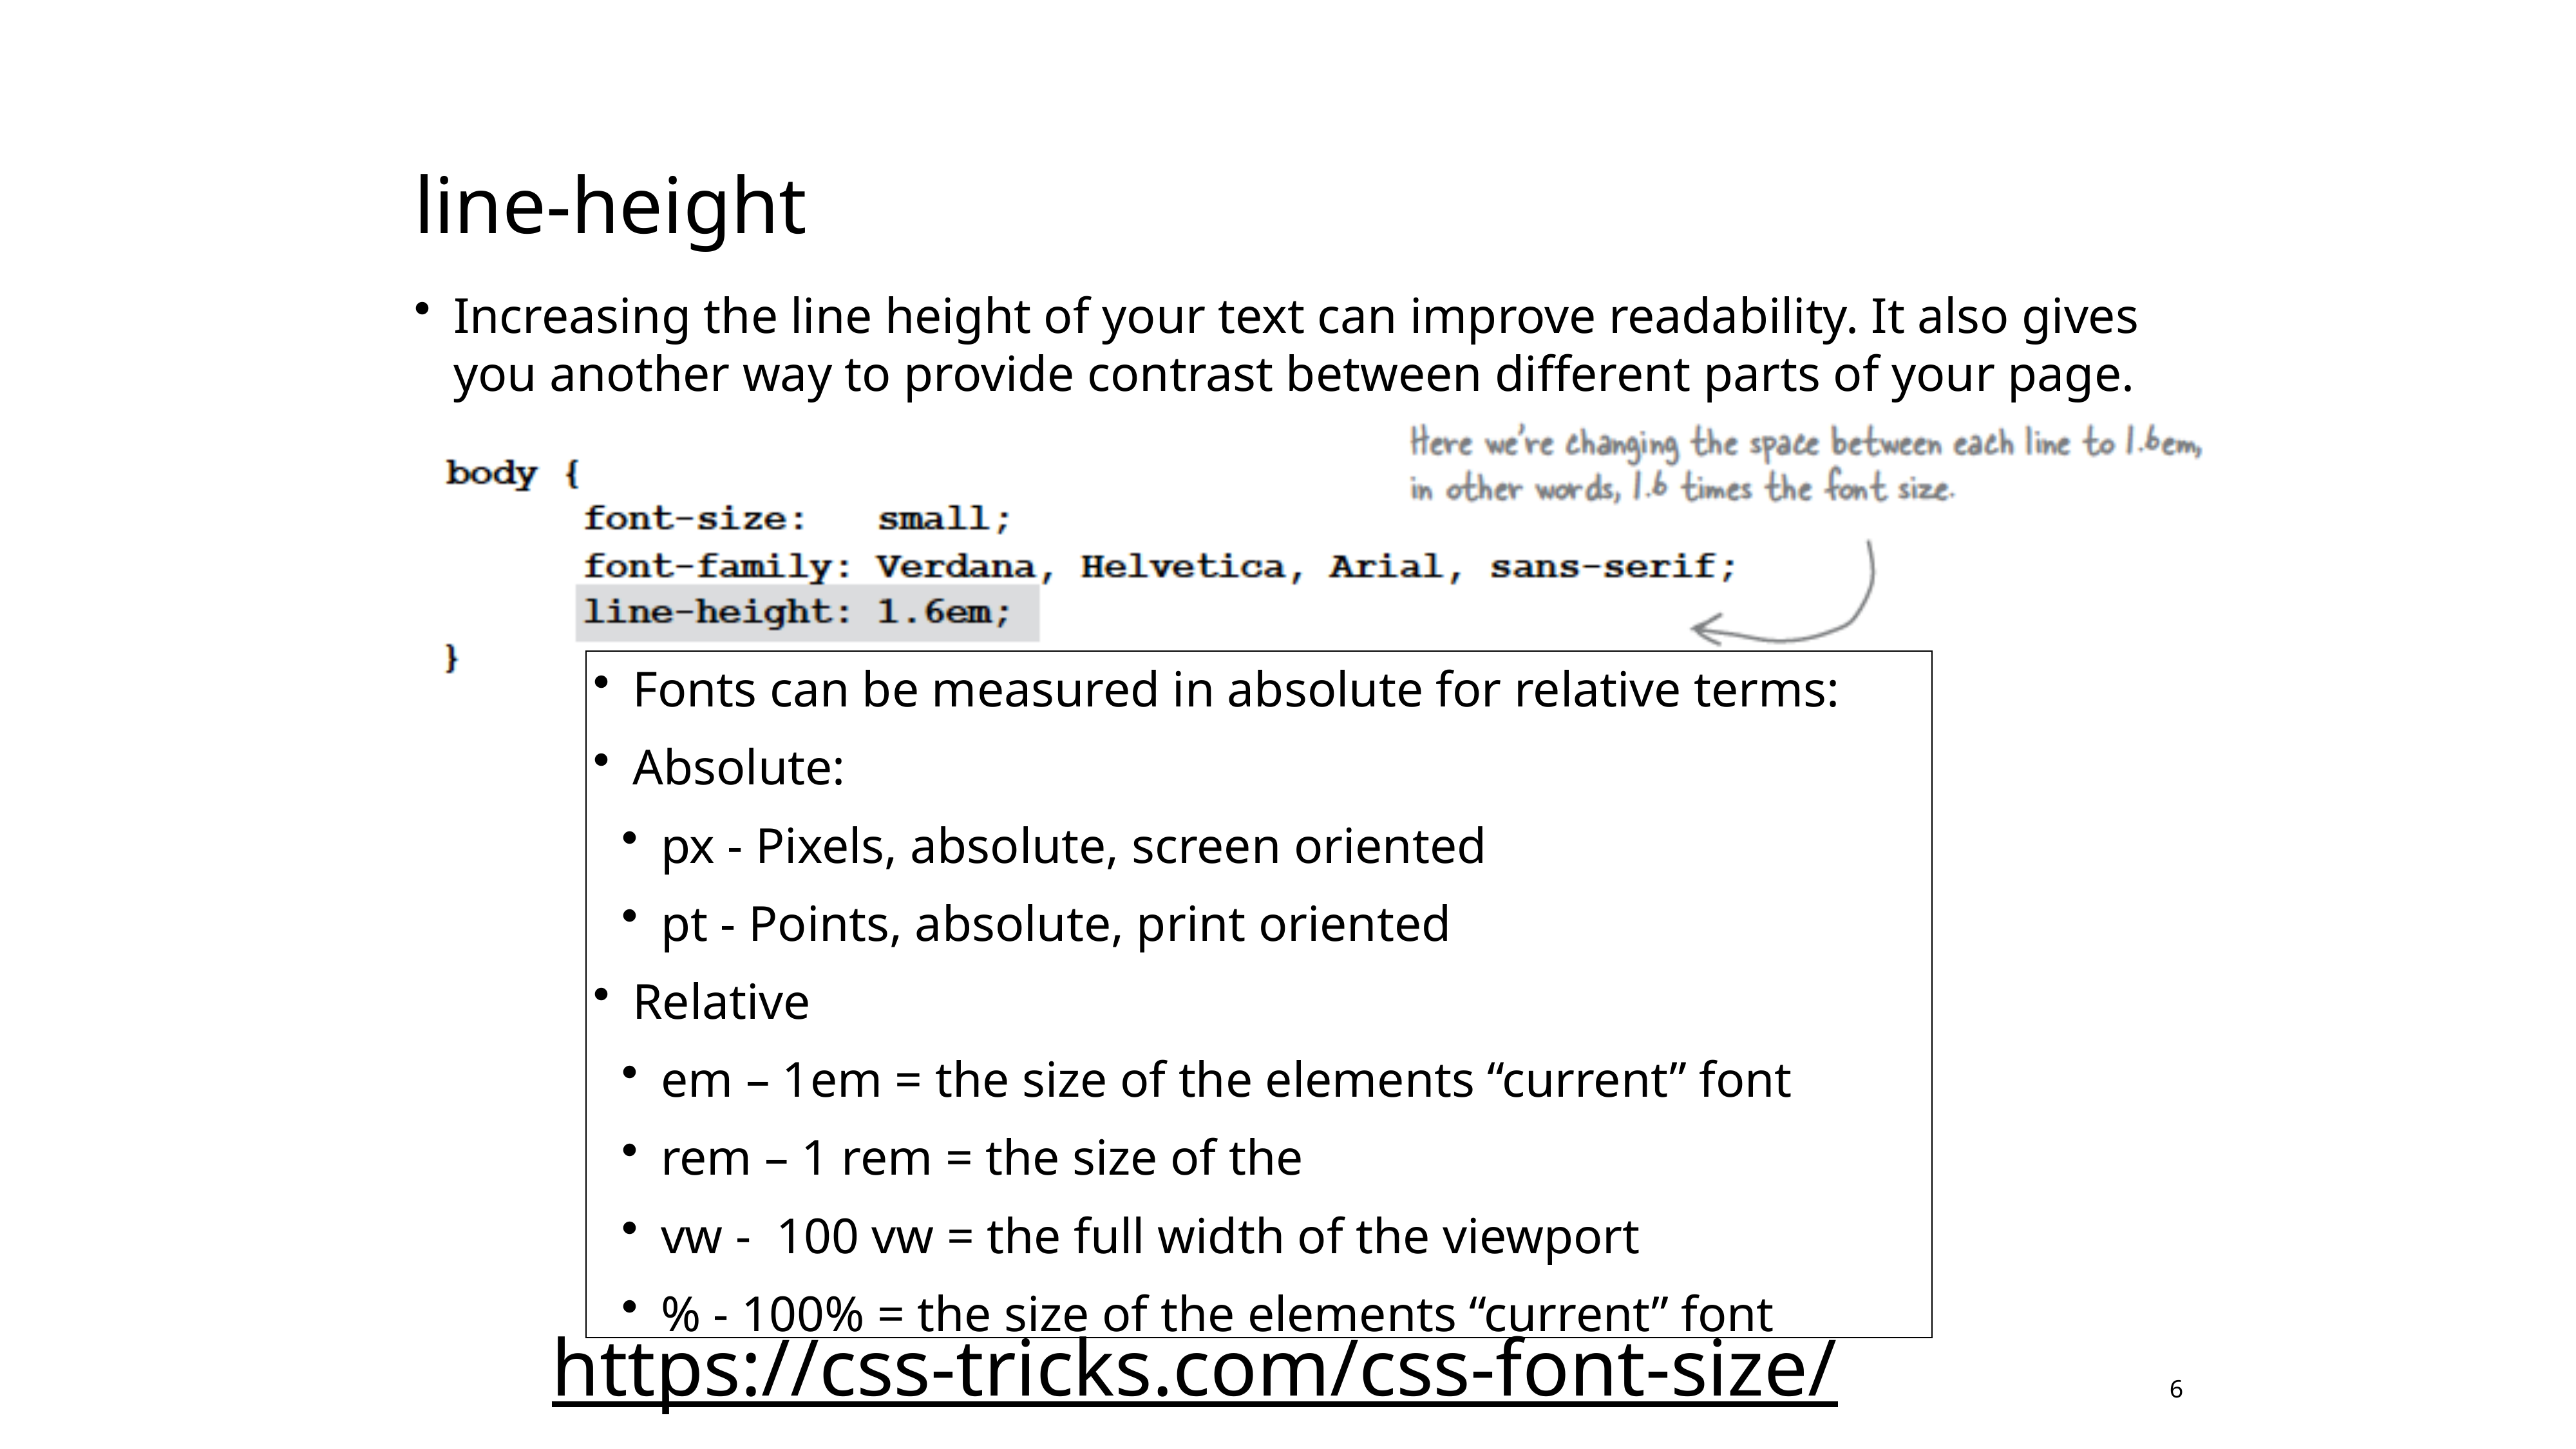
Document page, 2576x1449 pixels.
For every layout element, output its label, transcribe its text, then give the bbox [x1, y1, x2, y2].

slide_number 6 [2144, 1365, 2192, 1412]
text_box Fonts can be measured in absolute for relative terms: Absolute: px - Pixels, absolute, screen oriented pt - Points, absolute, print oriented Relative em – 1em = the size of the elements “current” font rem – 1 rem = the size of the vw - 100 vw = the full width of the viewport % - 100% = the size of the elements “current” font [586, 719, 1932, 1338]
picture [371, 369, 2268, 719]
title line-height [406, 48, 2170, 257]
list Increasing the line height of your text can improve readability. It also gives you another way to provide contrast between different parts of your page. [406, 277, 2170, 369]
text_box https://css-tricks.com/css-font-size/ [544, 1310, 1866, 1432]
